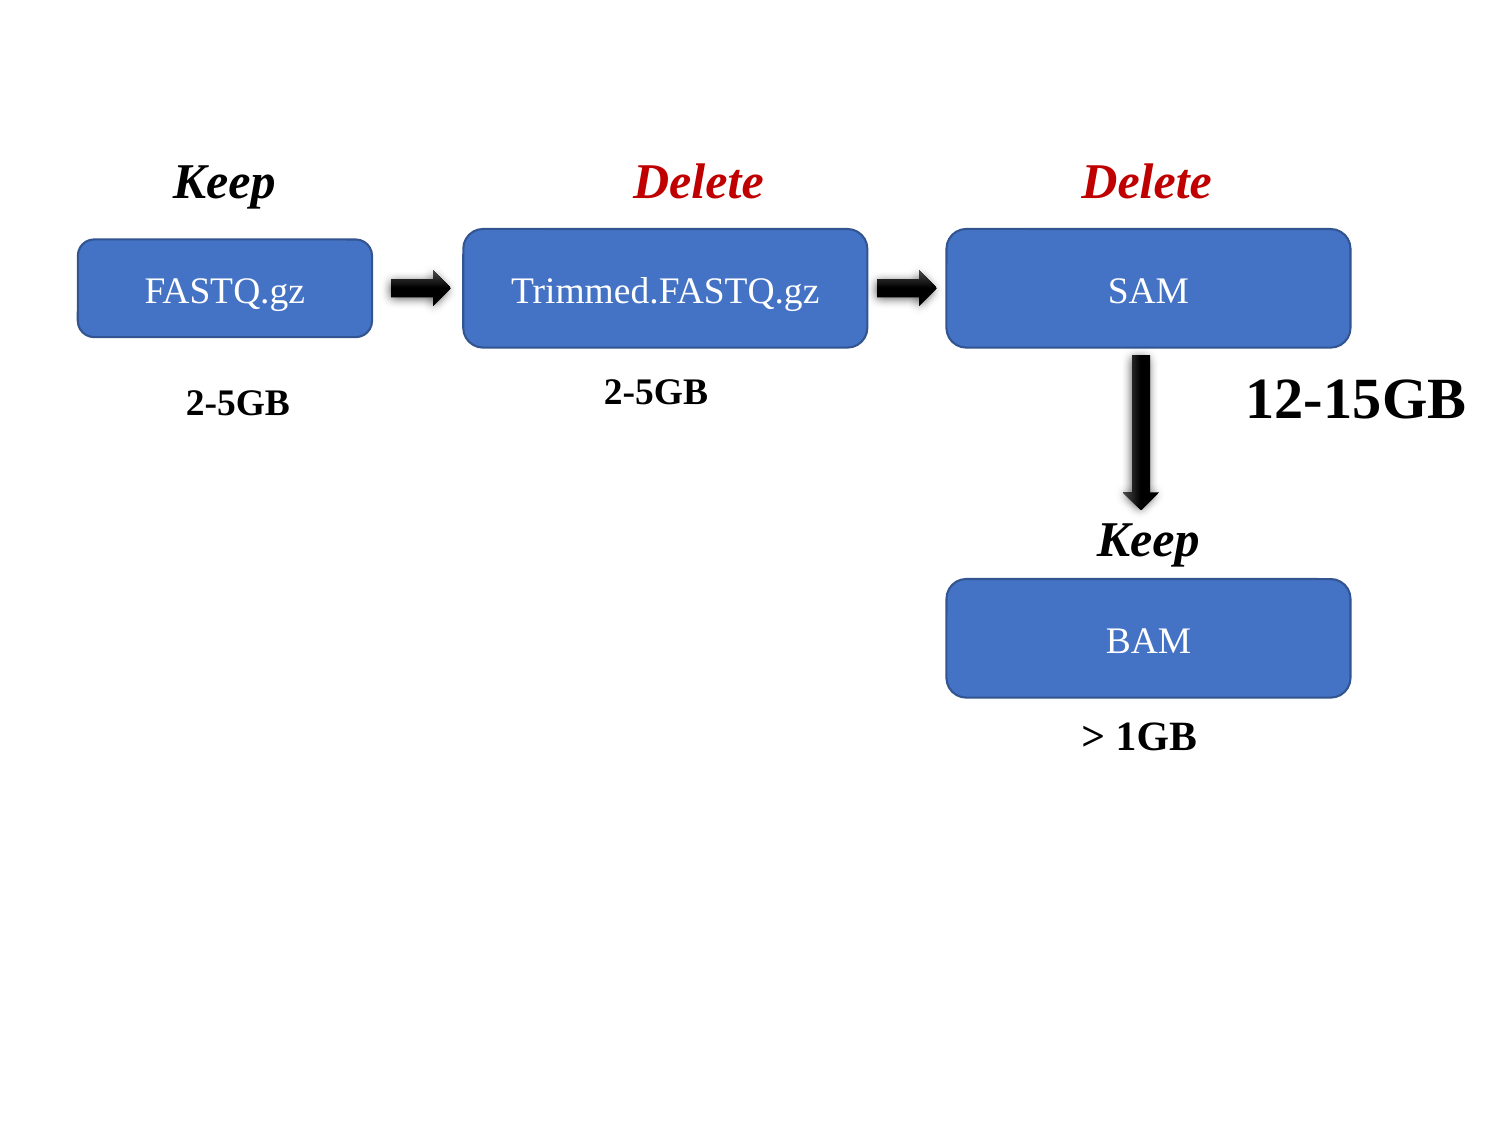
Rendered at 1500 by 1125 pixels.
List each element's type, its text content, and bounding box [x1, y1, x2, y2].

text_box [390, 270, 452, 307]
text_box Keep [1082, 499, 1215, 575]
text_box Delete [1066, 140, 1228, 216]
text_box Delete [618, 140, 779, 216]
text_box Trimmed.FASTQ.gz [462, 227, 869, 349]
text_box Keep [158, 140, 291, 216]
text_box 12-15GB [1230, 353, 1482, 439]
text_box > 1GB [1066, 701, 1212, 767]
text_box 2-5GB [589, 359, 724, 420]
text_box 2-5GB [171, 370, 306, 431]
text_box [876, 270, 938, 307]
text_box FASTQ.gz [76, 238, 374, 339]
text_box BAM [945, 577, 1352, 699]
text_box [1123, 355, 1160, 511]
text_box SAM [945, 227, 1352, 349]
